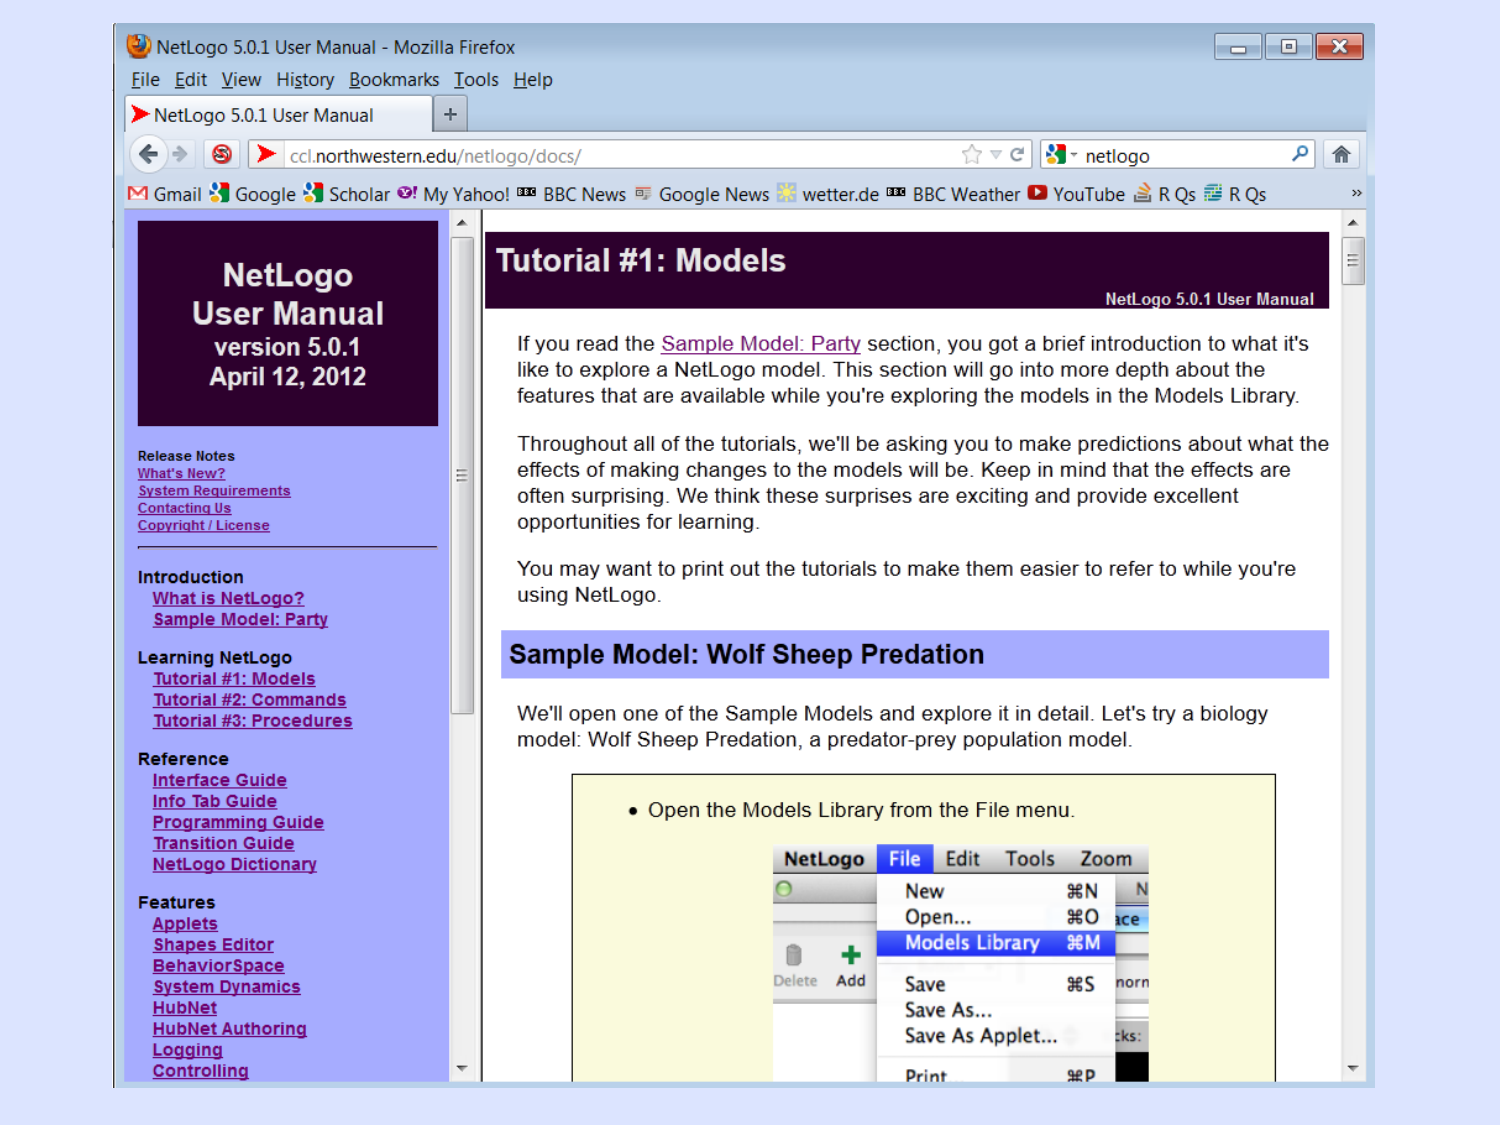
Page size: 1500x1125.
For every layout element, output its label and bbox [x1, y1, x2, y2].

picture [112, 23, 1376, 1088]
